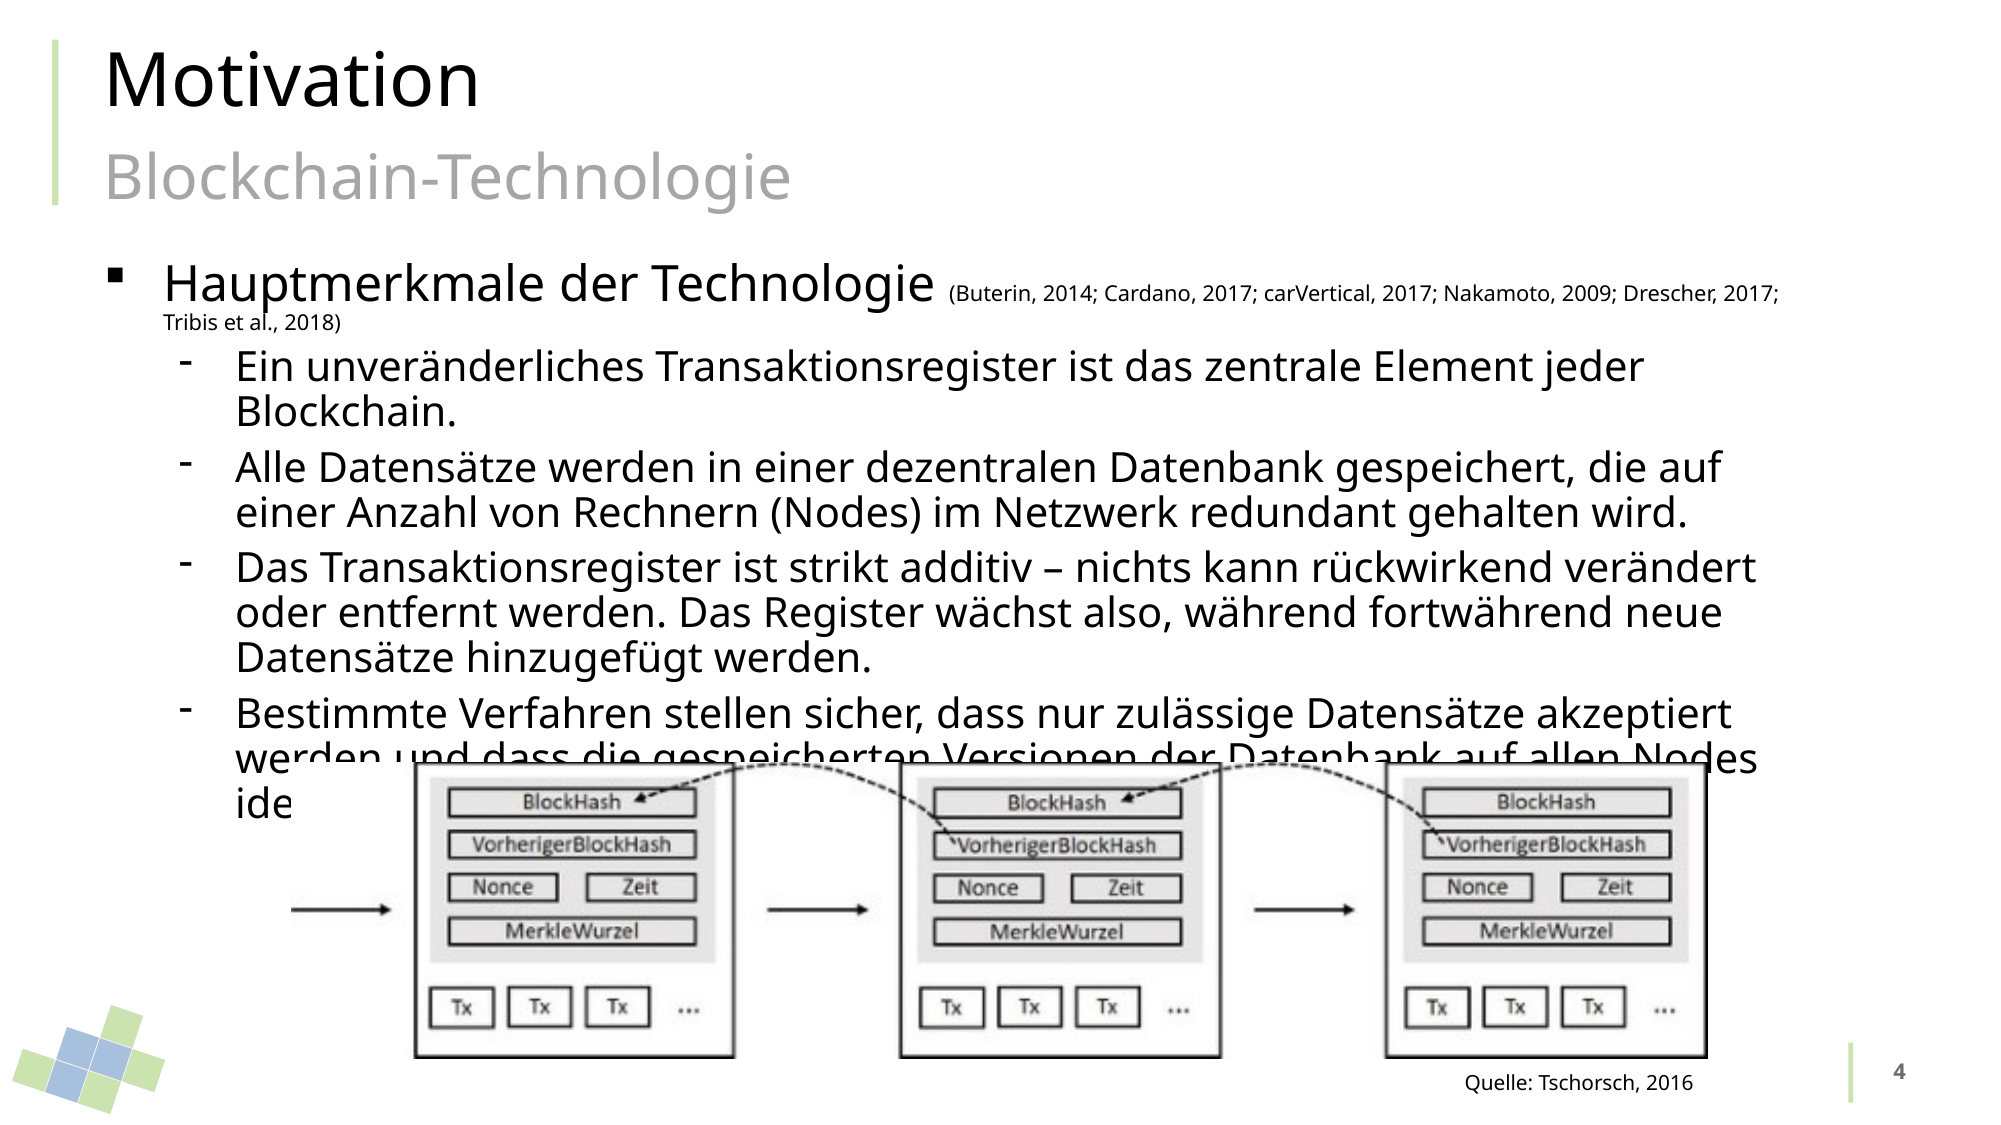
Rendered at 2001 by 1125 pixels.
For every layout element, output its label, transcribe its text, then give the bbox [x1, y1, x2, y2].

slide_number 4 [1846, 1042, 1953, 1103]
list Blockchain-Technologie [88, 138, 1814, 205]
title Motivation [88, 32, 1814, 133]
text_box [291, 762, 1709, 1103]
list Hauptmerkmale der Technologie (Buterin, 2014; Cardano, 2017; carVertical, 2017; Nakamoto, 2009; Drescher, 2017; Tribis et al., 2018) Ein unveränderliches Transaktionsregister ist das zentrale Element jeder Blockchain. Alle Datensätze werden in einer dezentralen Datenbank gespeichert, die auf einer Anzahl von Rechnern (Nodes) im Netzwerk redundant gehalten wird. Das Transaktionsregister ist strikt additiv – nichts kann rückwirkend verändert oder entfernt werden. Das Register wächst also, während fortwährend neue Datensätze hinzugefügt werden. Bestimmte Verfahren stellen sicher, dass nur zulässige Datensätze akzeptiert werden und dass die gespeicherten Versionen der Datenbank auf allen Nodes identisch sind. [88, 250, 1814, 965]
